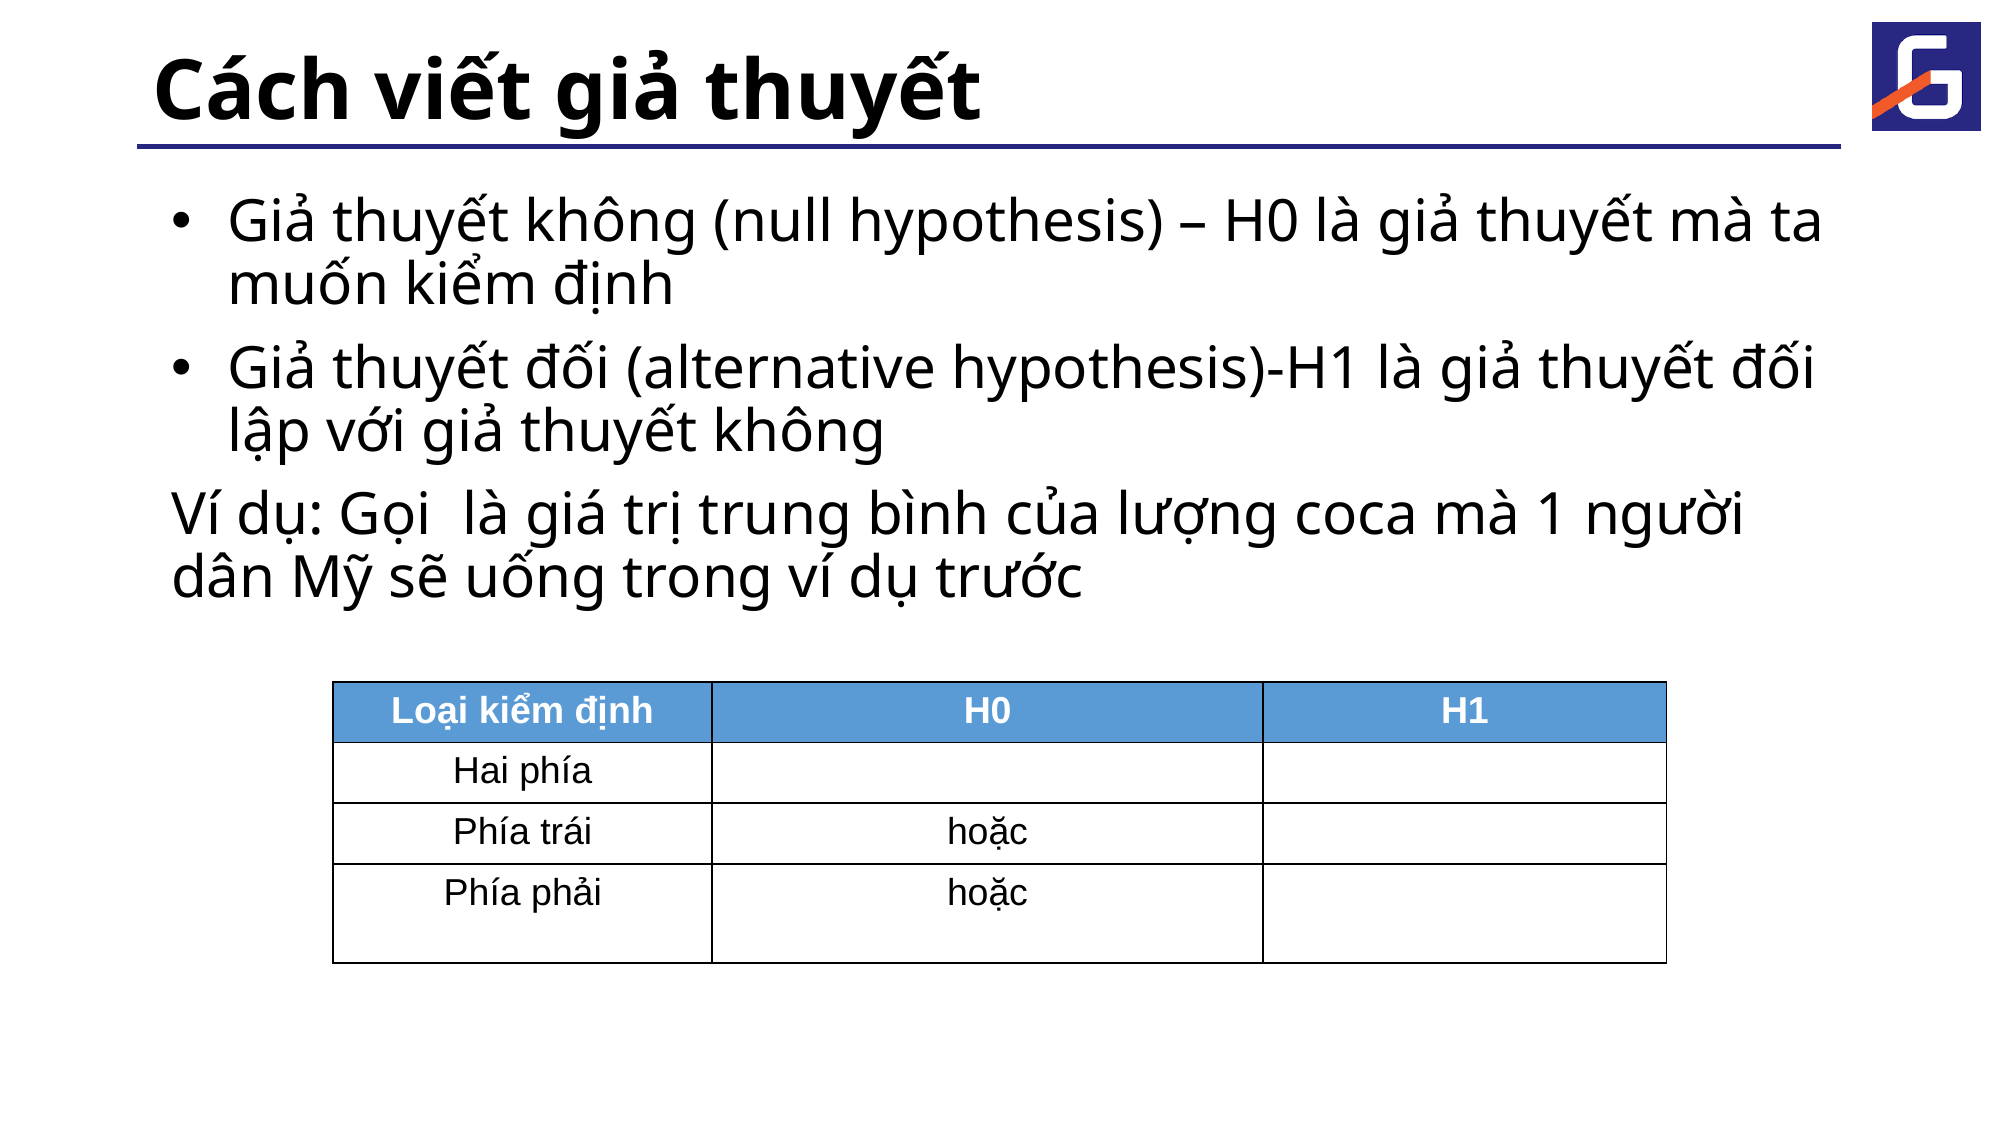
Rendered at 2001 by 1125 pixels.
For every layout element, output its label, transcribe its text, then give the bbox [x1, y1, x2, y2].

picture [1872, 22, 1981, 131]
title Cách viết giả thuyết [137, 26, 1863, 160]
